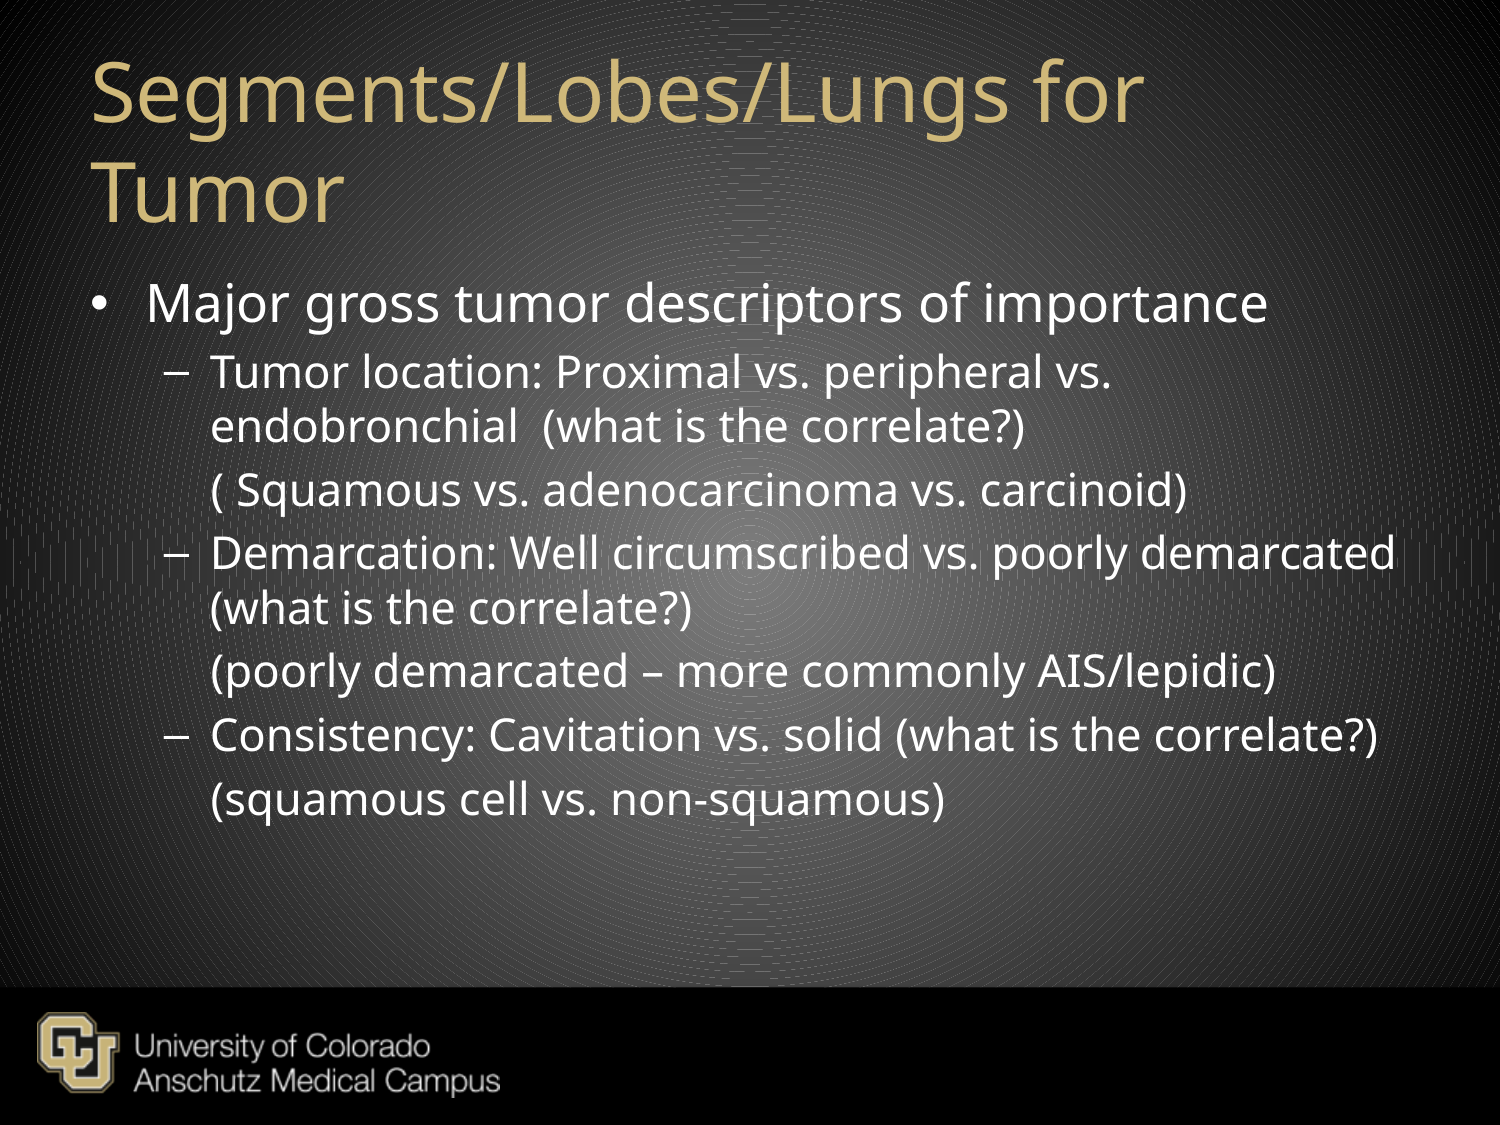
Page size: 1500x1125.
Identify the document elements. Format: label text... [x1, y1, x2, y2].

list Major gross tumor descriptors of importance Tumor location: Proximal vs. peripheral vs. endobronchial (what is the correlate?) ( Squamous vs. adenocarcinoma vs. carcinoid) Demarcation: Well circumscribed vs. poorly demarcated (what is the correlate?) (poorly demarcated – more commonly AIS/lepidic) Consistency: Cavitation vs. solid (what is the correlate?) (squamous cell vs. non-squamous) [75, 262, 1425, 875]
picture [37, 1012, 500, 1098]
title Segments/Lobes/Lungs for Tumor [75, 45, 1425, 233]
